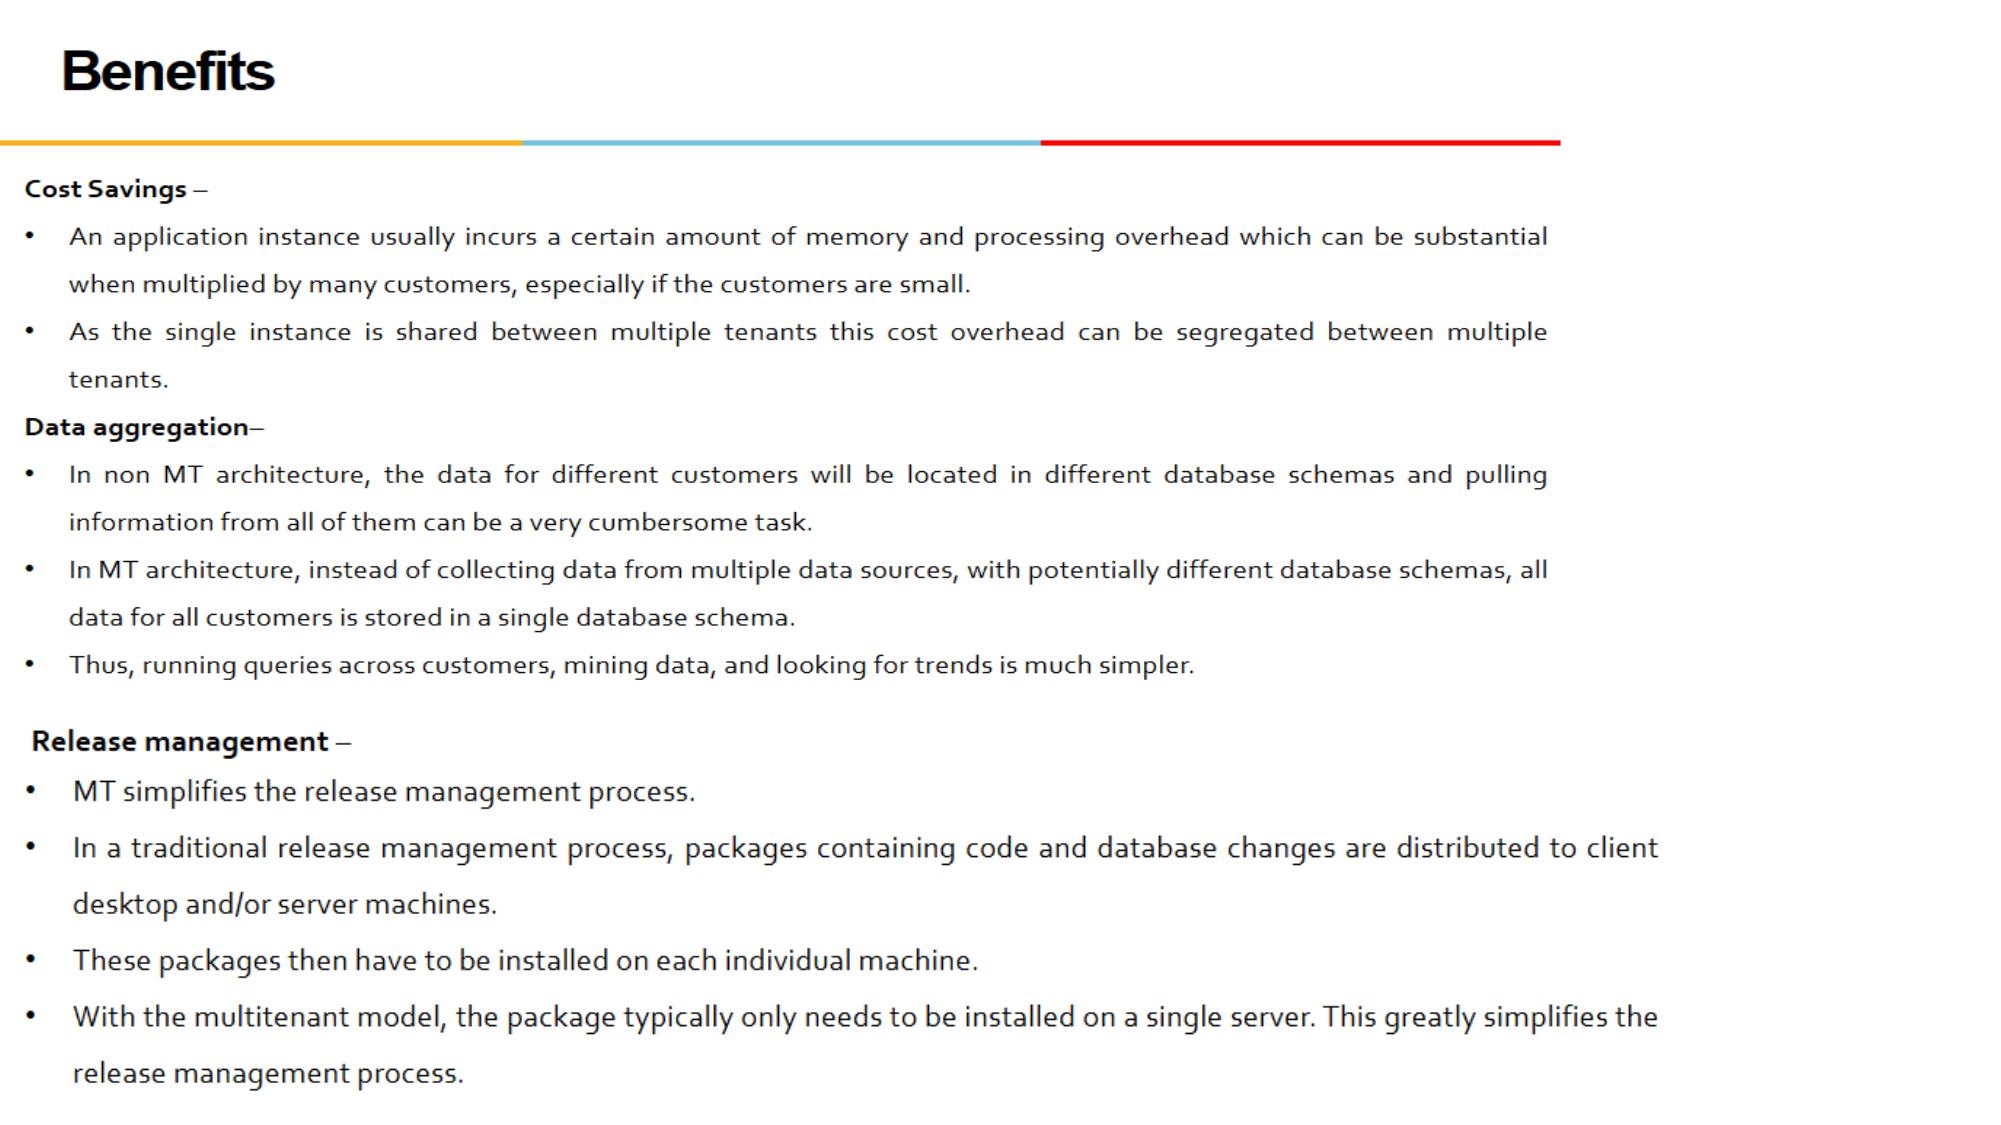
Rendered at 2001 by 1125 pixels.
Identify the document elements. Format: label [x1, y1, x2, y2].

picture [0, 0, 1682, 1094]
